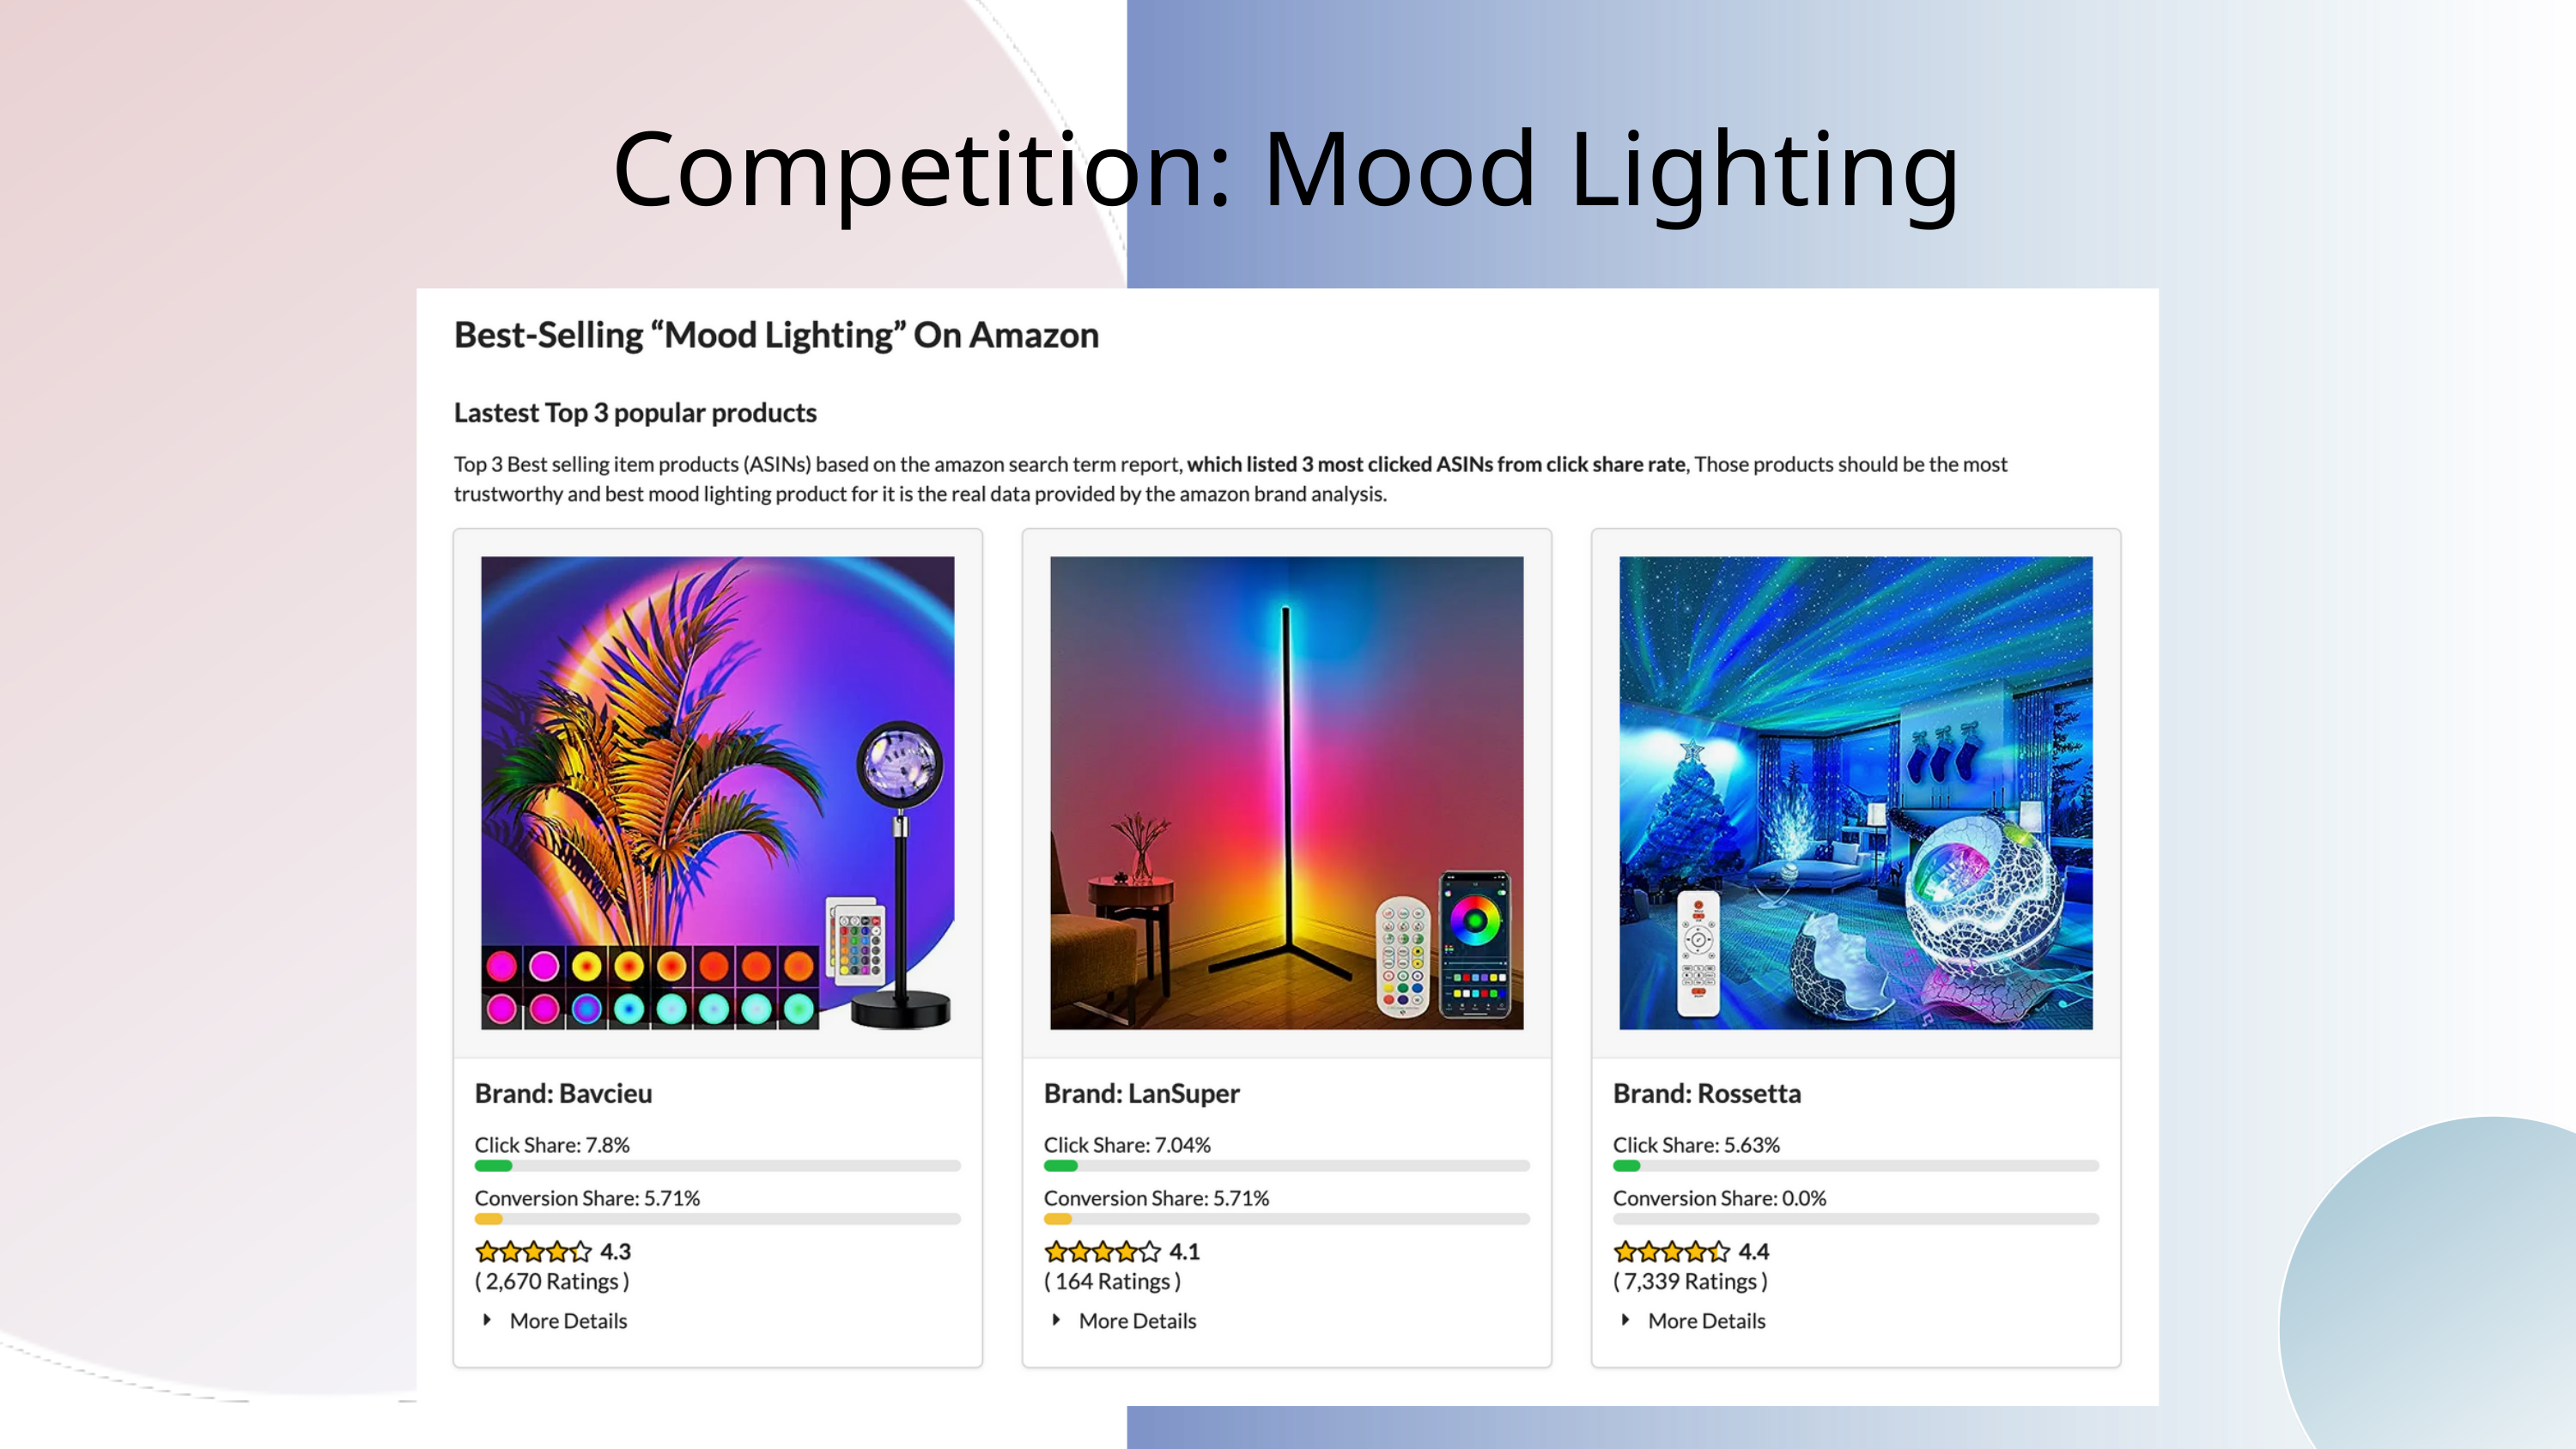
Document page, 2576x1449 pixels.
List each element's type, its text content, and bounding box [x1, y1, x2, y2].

text_box [2277, 1114, 2576, 1449]
text_box Competition: Mood Lighting [165, 103, 2411, 227]
text_box [1127, 0, 2576, 1449]
text_box [416, 288, 2160, 1406]
text_box [0, 0, 1127, 1406]
